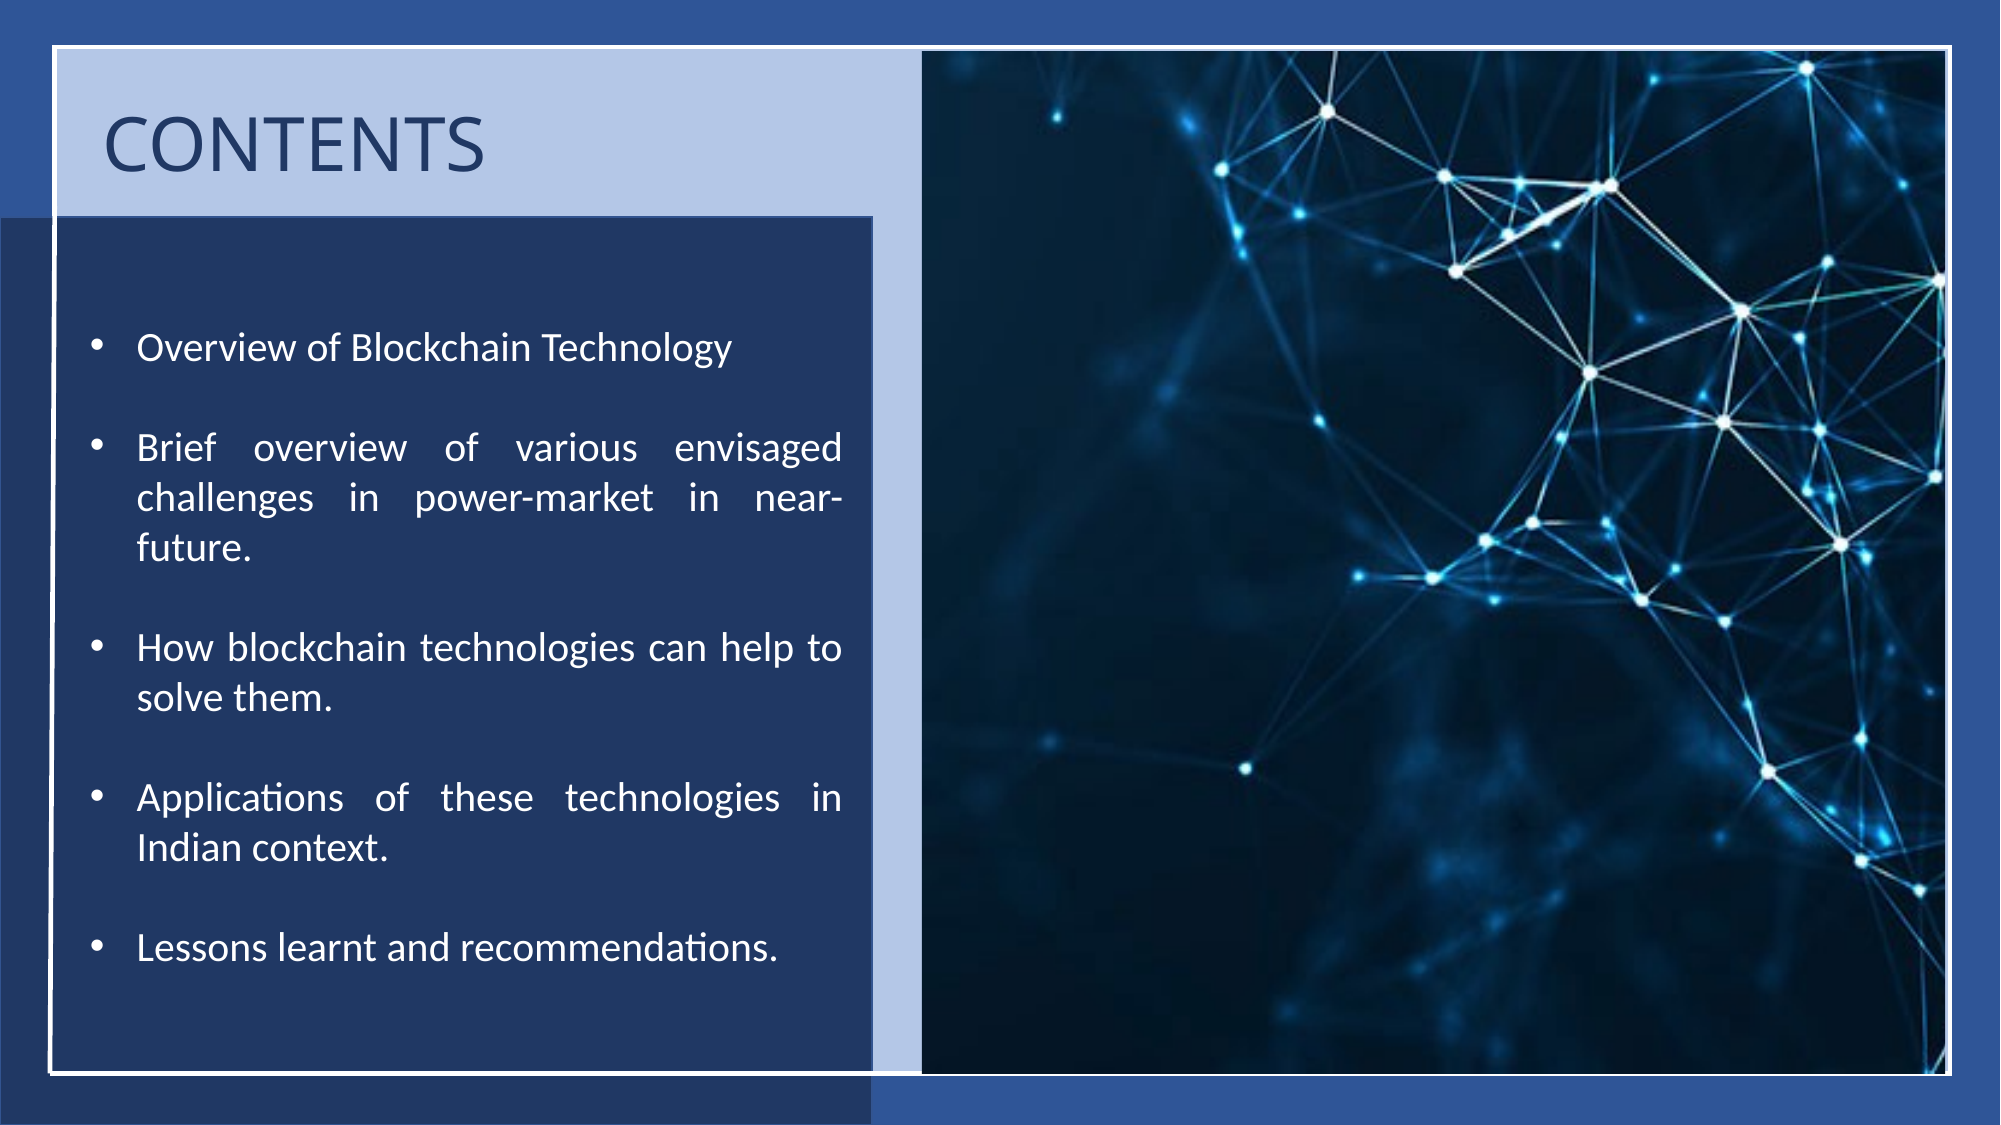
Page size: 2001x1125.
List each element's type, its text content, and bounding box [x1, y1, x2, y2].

picture [921, 51, 1946, 1074]
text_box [49, 206, 55, 1073]
text_box [0, 216, 873, 1125]
text_box CONTENTS [87, 88, 754, 194]
text_box [54, 46, 1951, 1074]
text_box Overview of Blockchain Technology Brief overview of various envisaged challenges in power-market in near-future. How blockchain technologies can help to solve them. Applications of these technologies in Indian context. Lessons learnt and recommendations. [74, 312, 858, 978]
